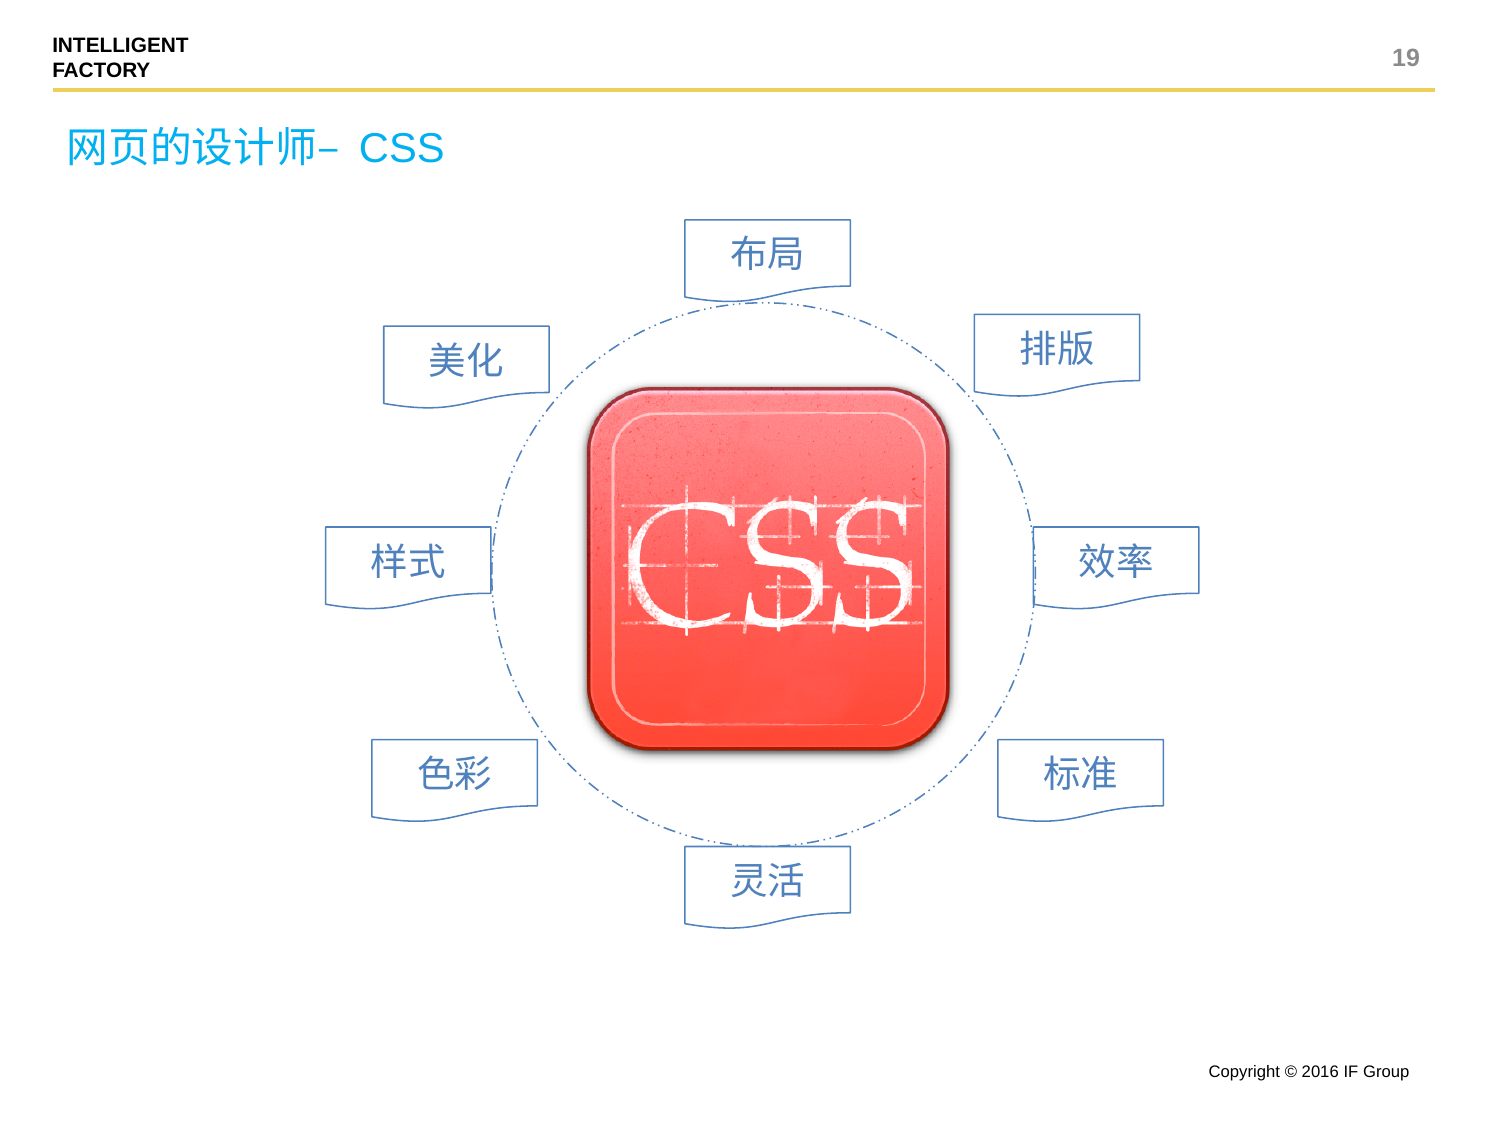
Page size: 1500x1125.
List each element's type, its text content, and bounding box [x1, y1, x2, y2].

slide_number 19 [1085, 26, 1436, 87]
text_box 美化 [383, 326, 550, 408]
text_box 网页的设计师– CSS [51, 113, 460, 179]
text_box 样式 [325, 527, 491, 609]
text_box 排版 [974, 314, 1140, 397]
text_box 布局 [684, 219, 851, 302]
text_box 效率 [1033, 527, 1199, 609]
text_box [596, 302, 931, 360]
text_box 标准 [997, 739, 1164, 822]
text_box [491, 400, 555, 749]
text_box 色彩 [371, 739, 538, 822]
picture [560, 361, 975, 776]
text_box [590, 784, 937, 847]
text_box [979, 408, 1036, 741]
text_box 灵活 [684, 846, 851, 929]
